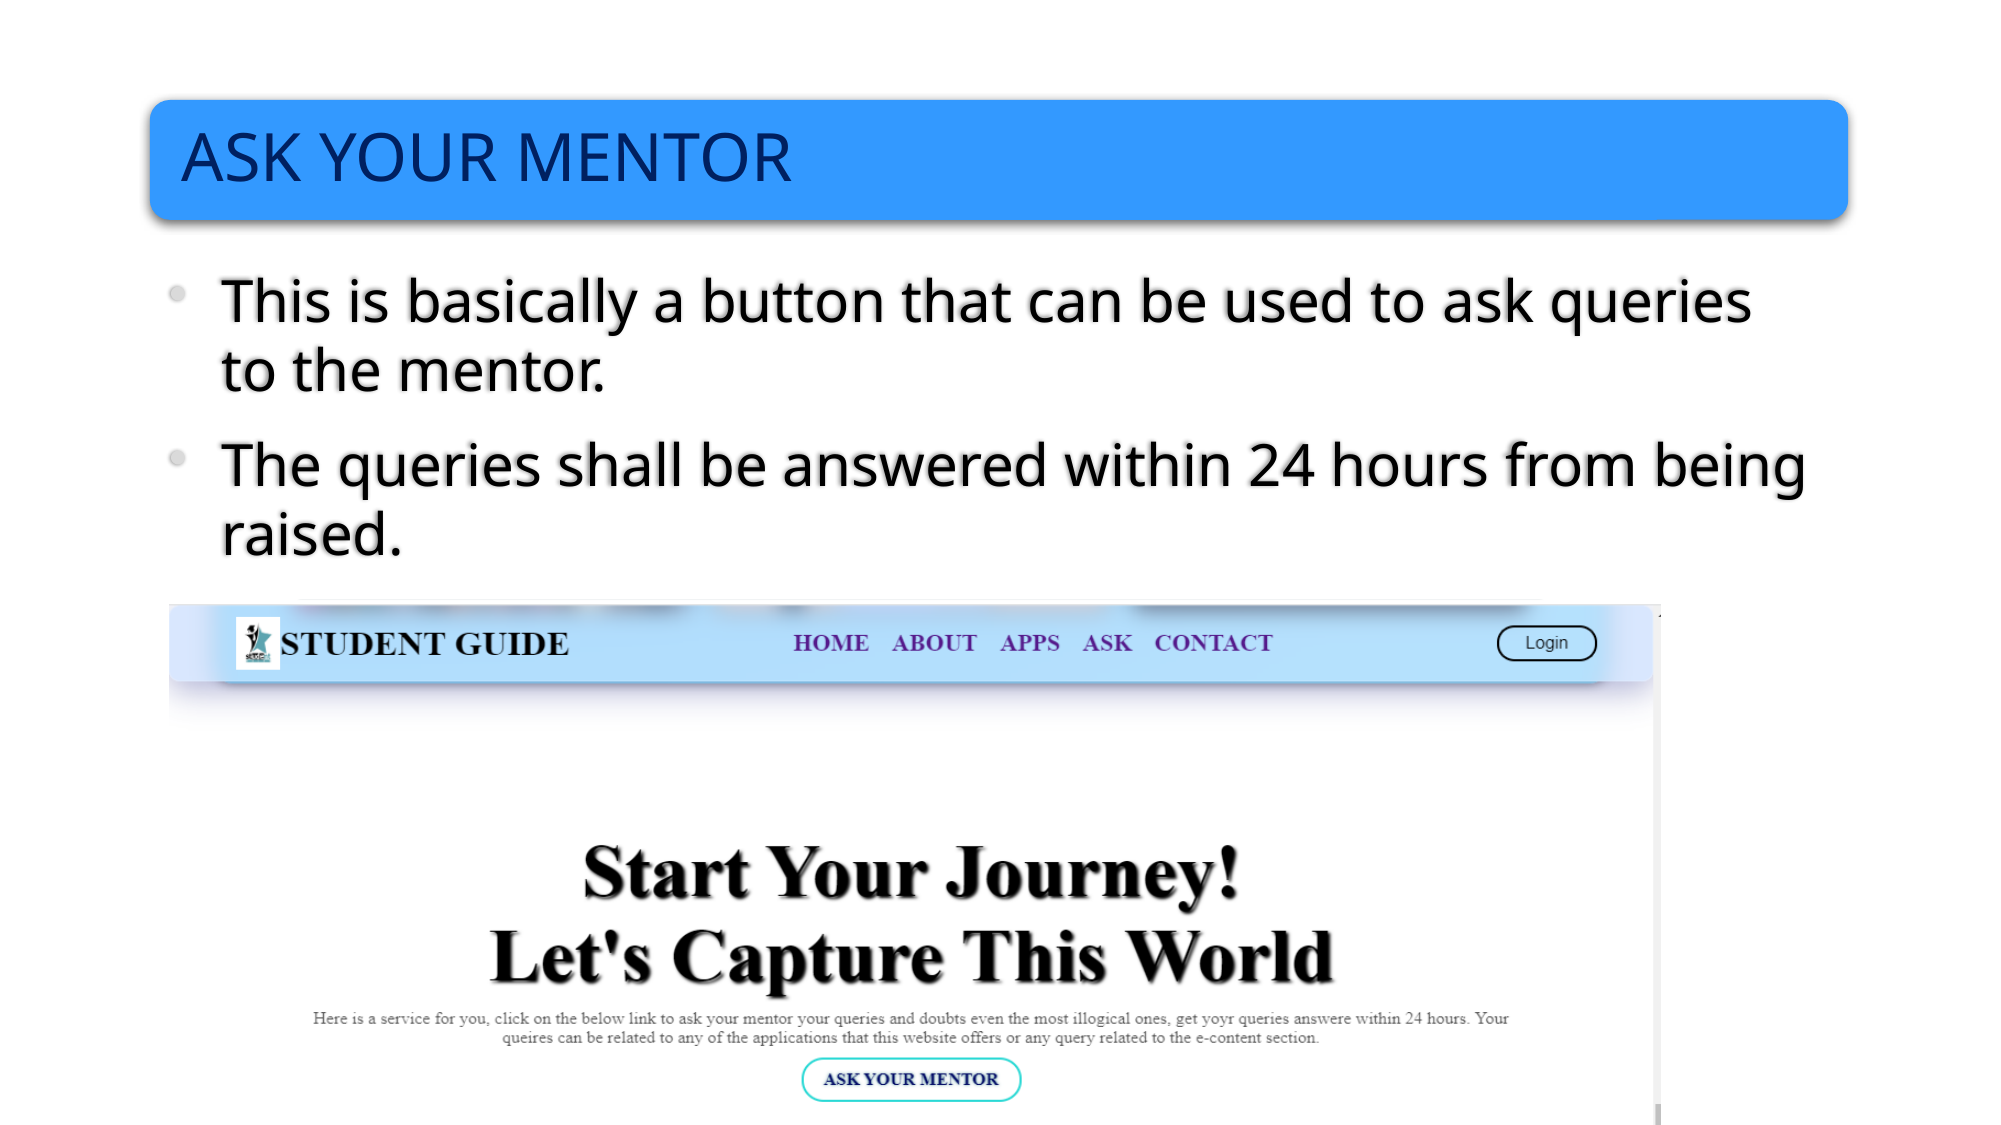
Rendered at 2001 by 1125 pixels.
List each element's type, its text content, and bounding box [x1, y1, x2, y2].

list This is basically a button that can be used to ask queries to the mentor. The queries shall be answered within 24 hours from being raised. [149, 256, 1832, 1099]
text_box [149, 99, 1849, 221]
picture [168, 599, 1661, 1125]
